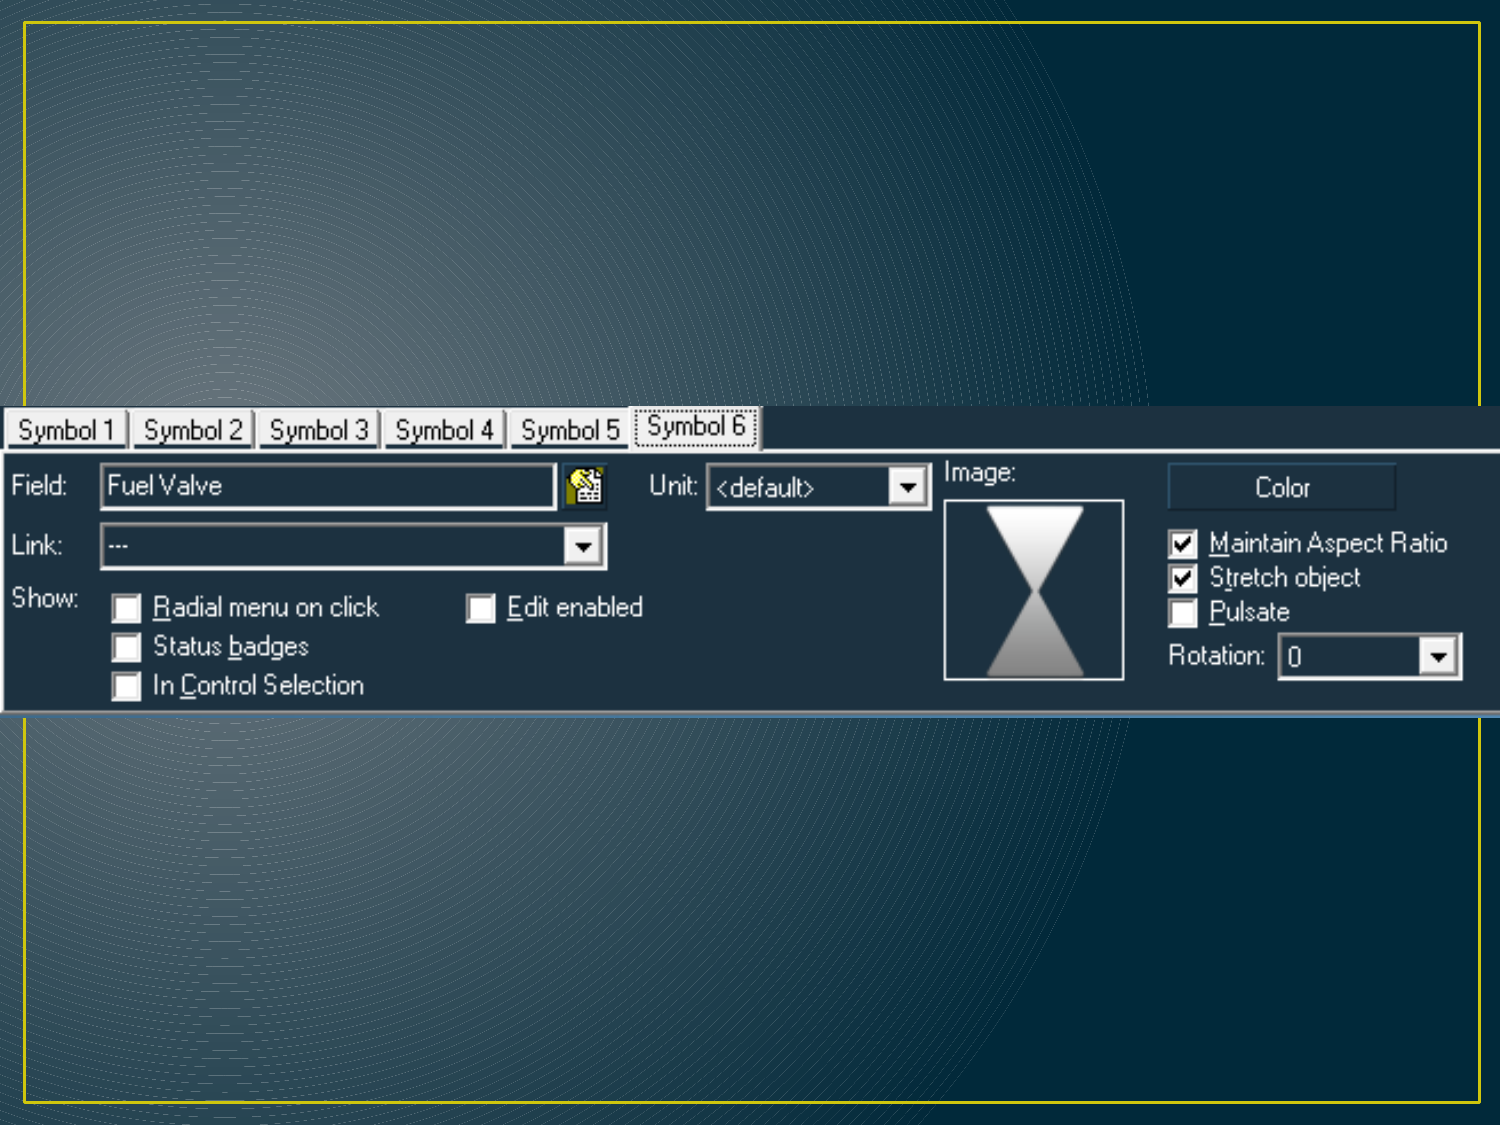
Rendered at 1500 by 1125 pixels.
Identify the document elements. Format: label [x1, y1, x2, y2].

picture [0, 400, 1500, 719]
picture [1092, 724, 1101, 732]
